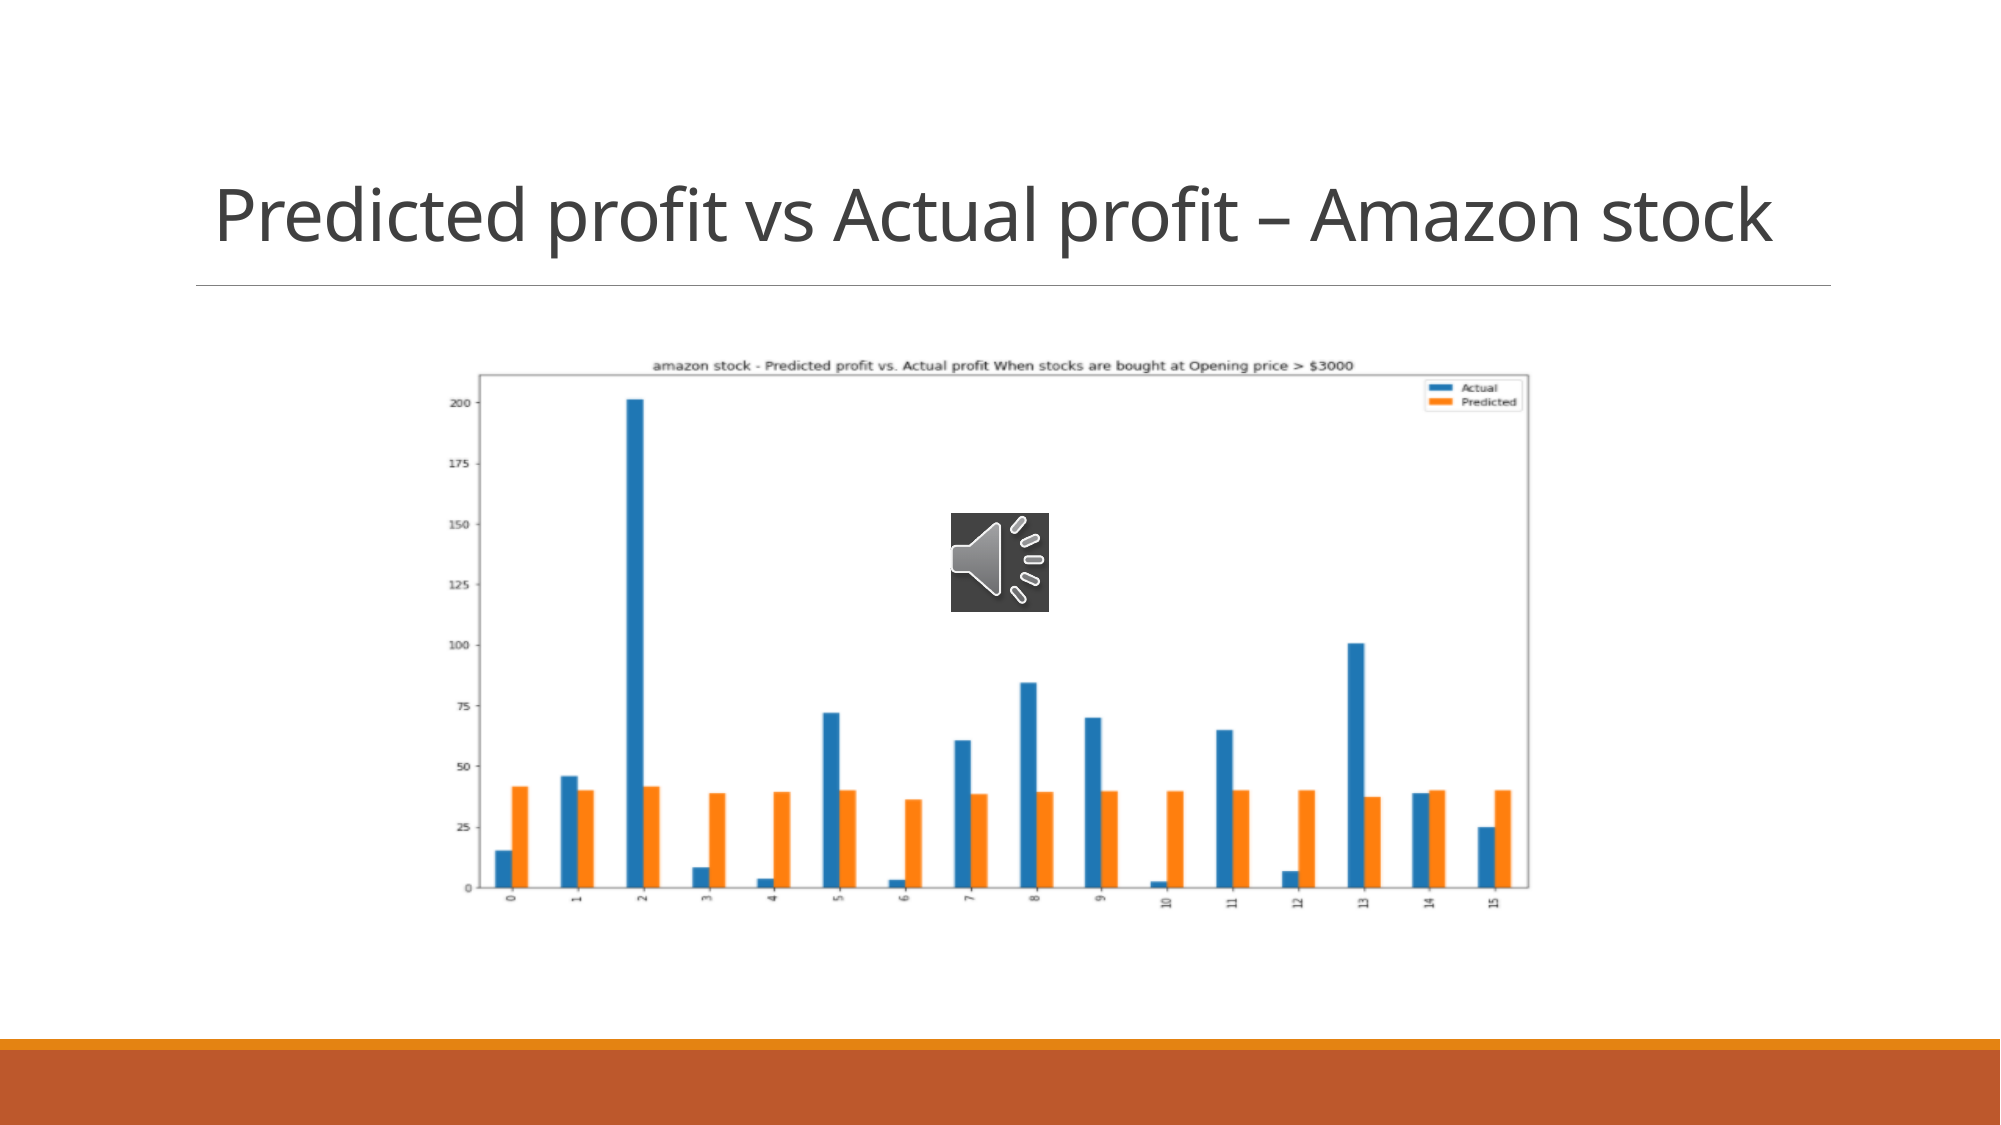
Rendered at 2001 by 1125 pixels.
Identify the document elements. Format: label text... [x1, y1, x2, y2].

title Predicted profit vs Actual profit – Amazon stock [198, 103, 1812, 264]
picture [425, 342, 1575, 924]
